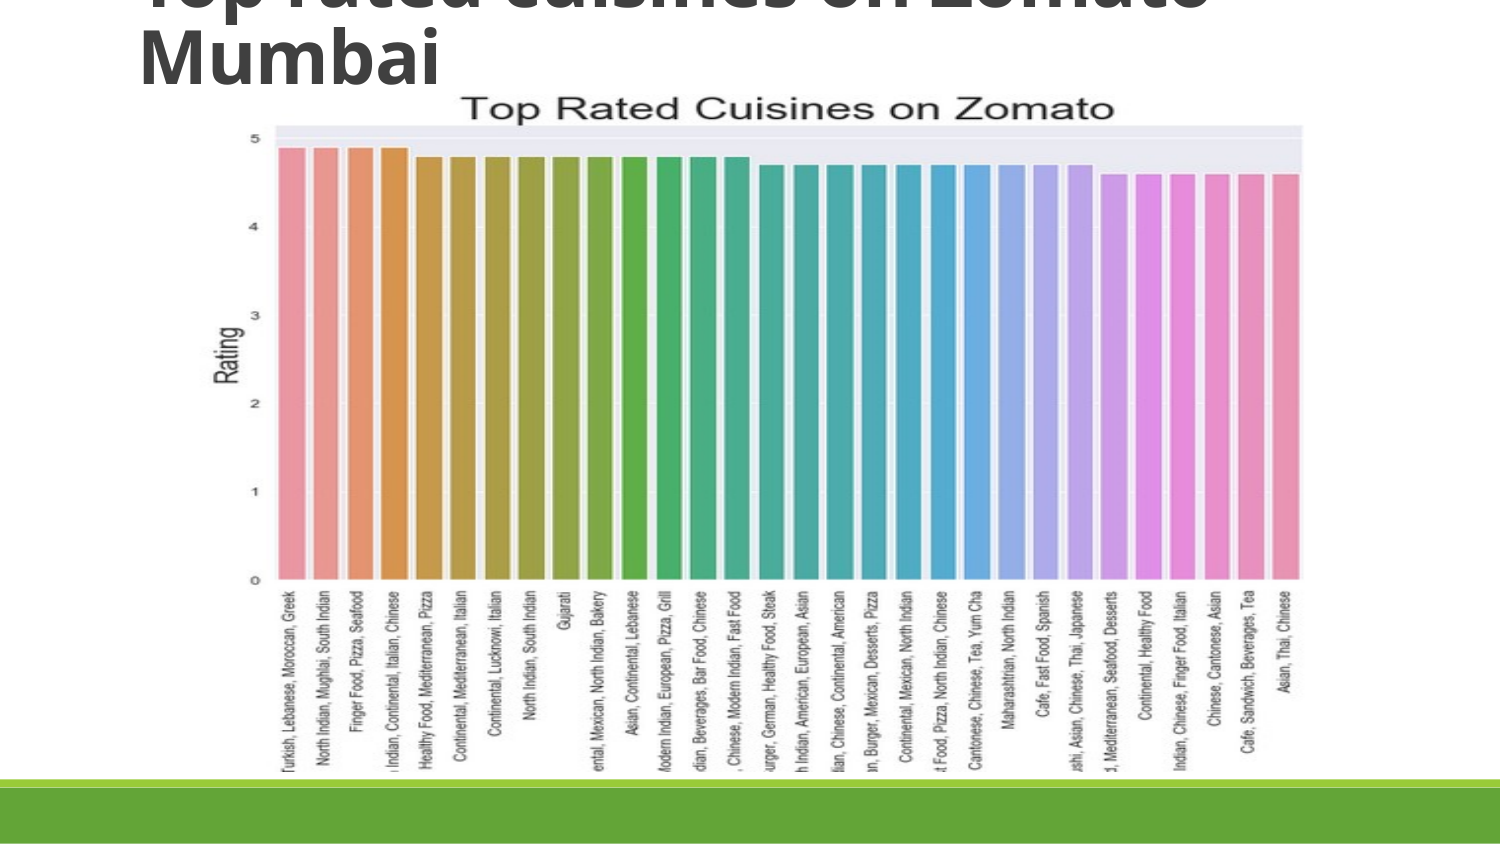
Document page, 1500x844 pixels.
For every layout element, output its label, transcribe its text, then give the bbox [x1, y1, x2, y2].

picture [136, 93, 1376, 773]
title Top rated cuisines on Zomato Mumbai [137, 21, 1413, 100]
